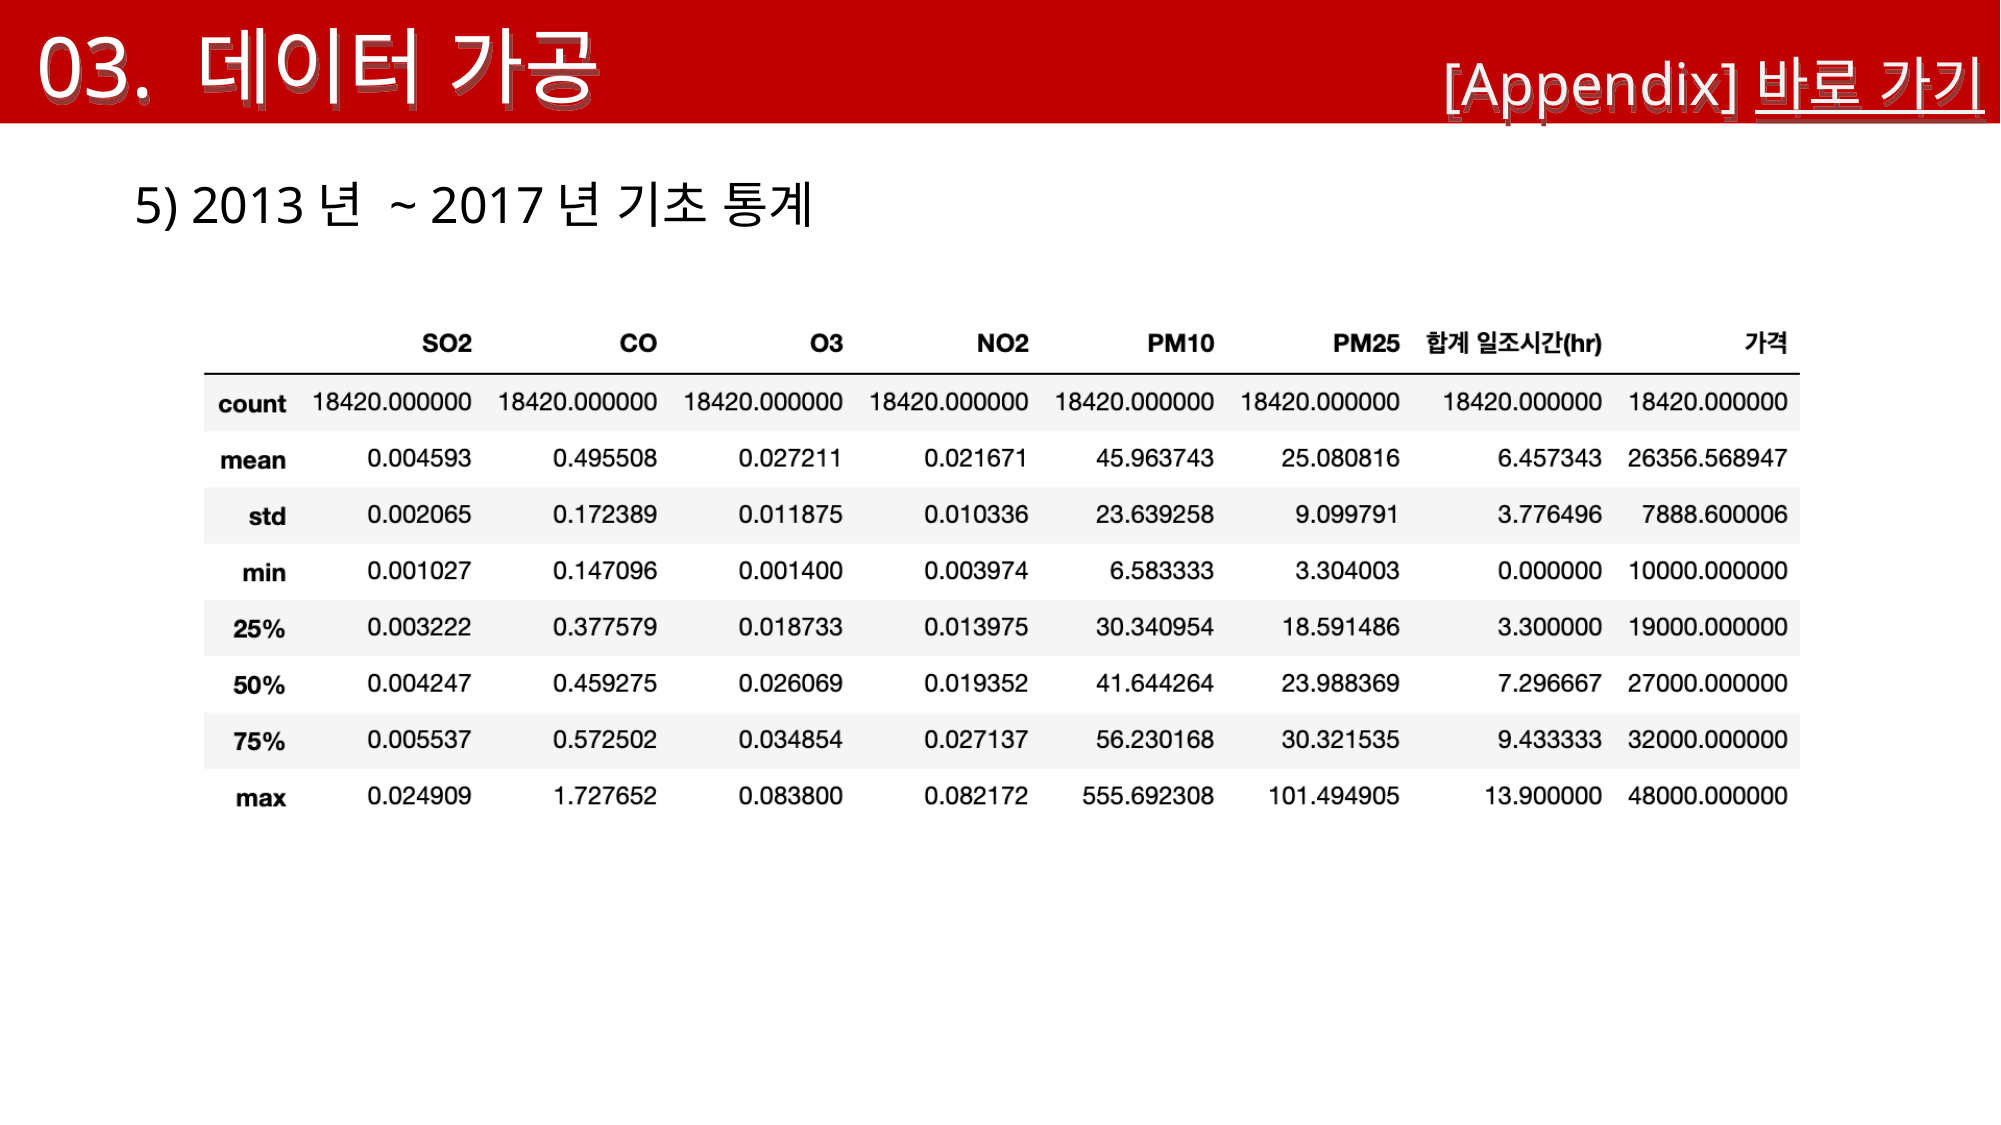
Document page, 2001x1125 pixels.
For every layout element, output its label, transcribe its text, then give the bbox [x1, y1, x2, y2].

picture [198, 303, 1802, 822]
text_box 03. 데이터 가공 [0, 6, 918, 122]
text_box [0, 0, 2000, 125]
text_box [Appendix] 바로 가기 [1318, 40, 2000, 140]
text_box 5) 2013년 ~ 2017년 기초 통계 [120, 166, 941, 241]
